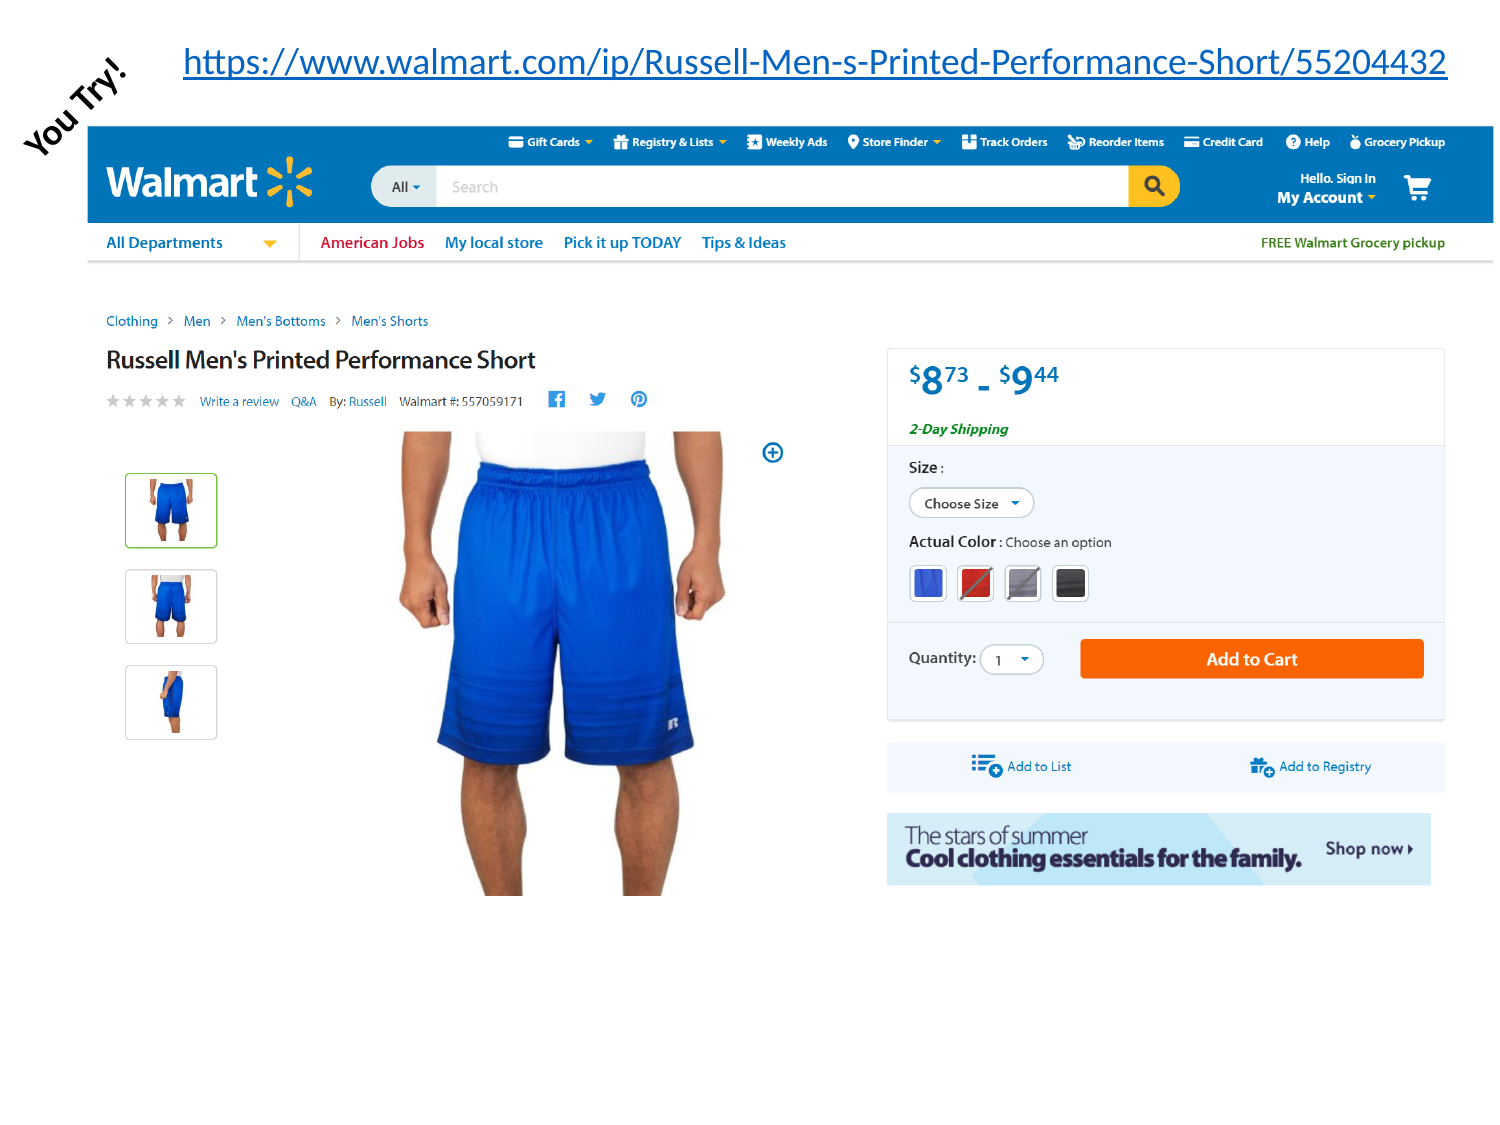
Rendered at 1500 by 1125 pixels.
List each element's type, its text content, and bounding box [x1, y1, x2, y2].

text_box https://www.walmart.com/ip/Russell-Men-s-Printed-Performance-Short/55204432 [168, 29, 1494, 90]
text_box You Try! [0, 30, 151, 183]
picture [87, 124, 1494, 938]
text_box [0, 0, 1500, 108]
